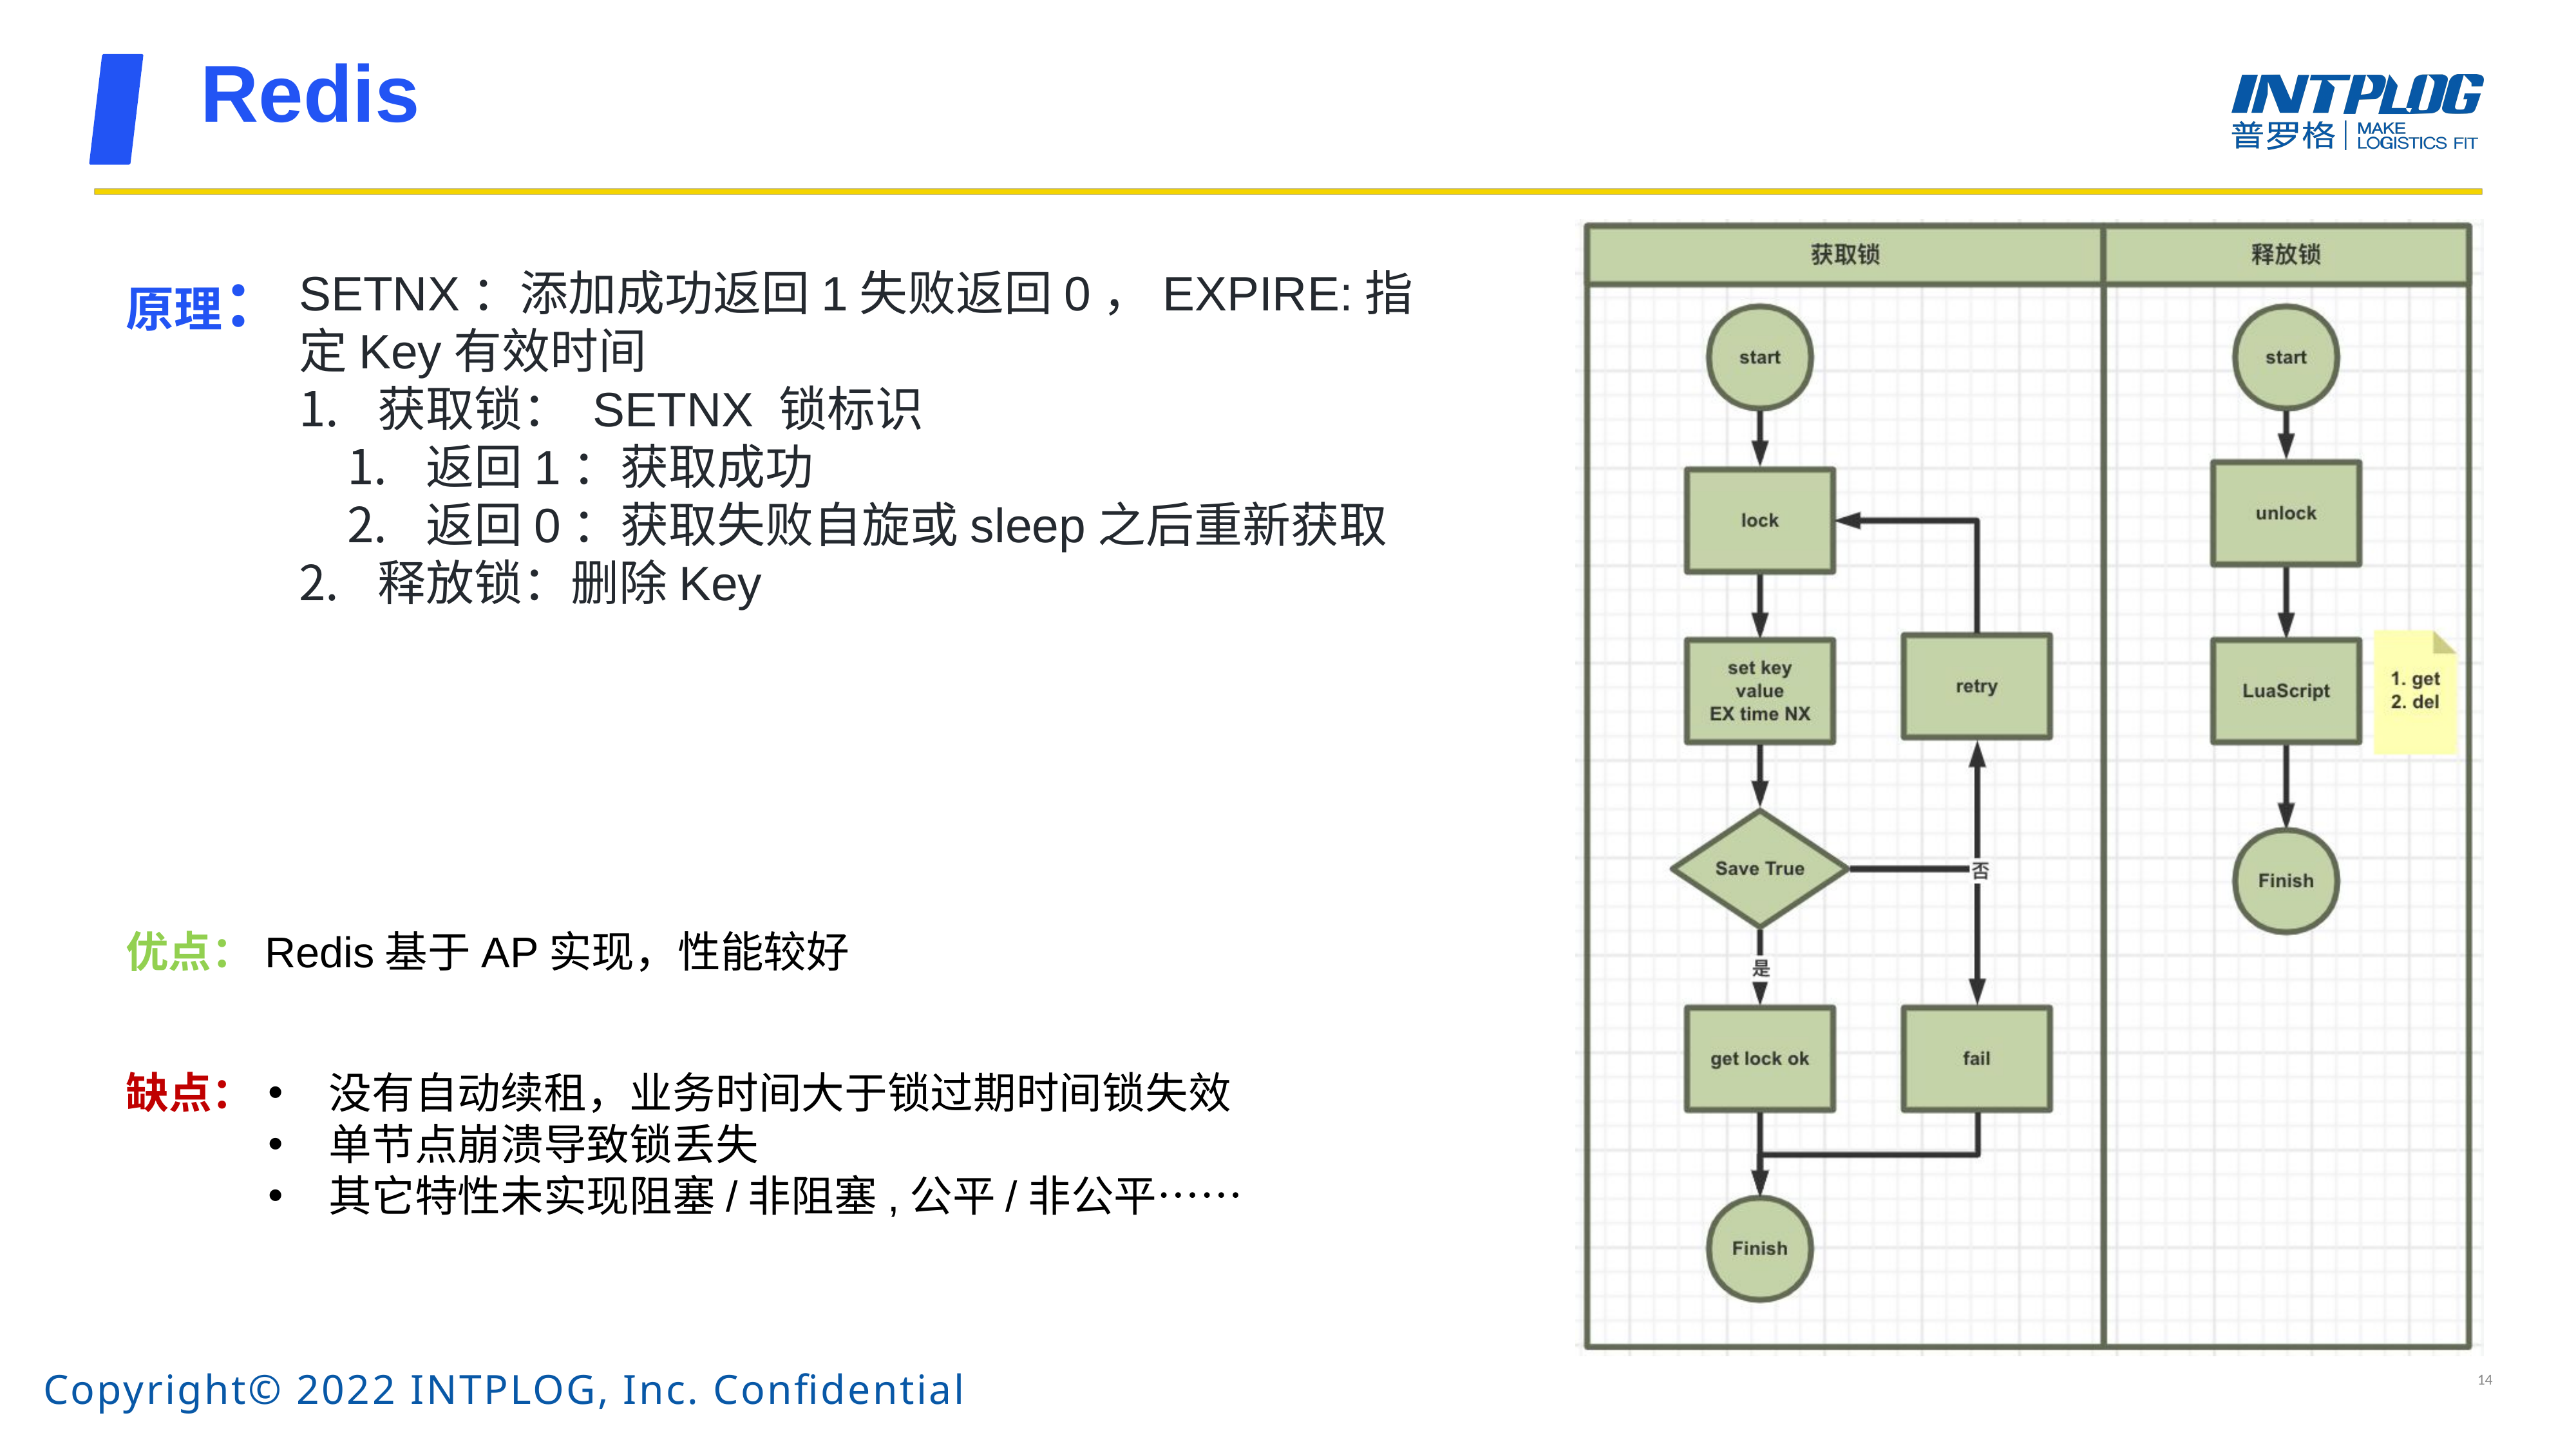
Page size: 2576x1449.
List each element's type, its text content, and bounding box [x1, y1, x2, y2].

picture [2231, 74, 2484, 150]
picture [1575, 218, 2484, 1356]
text_box [89, 53, 144, 165]
text_box Redis [191, 36, 1965, 133]
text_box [116, 257, 1426, 619]
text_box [116, 919, 1373, 1227]
picture [92, 186, 2484, 196]
